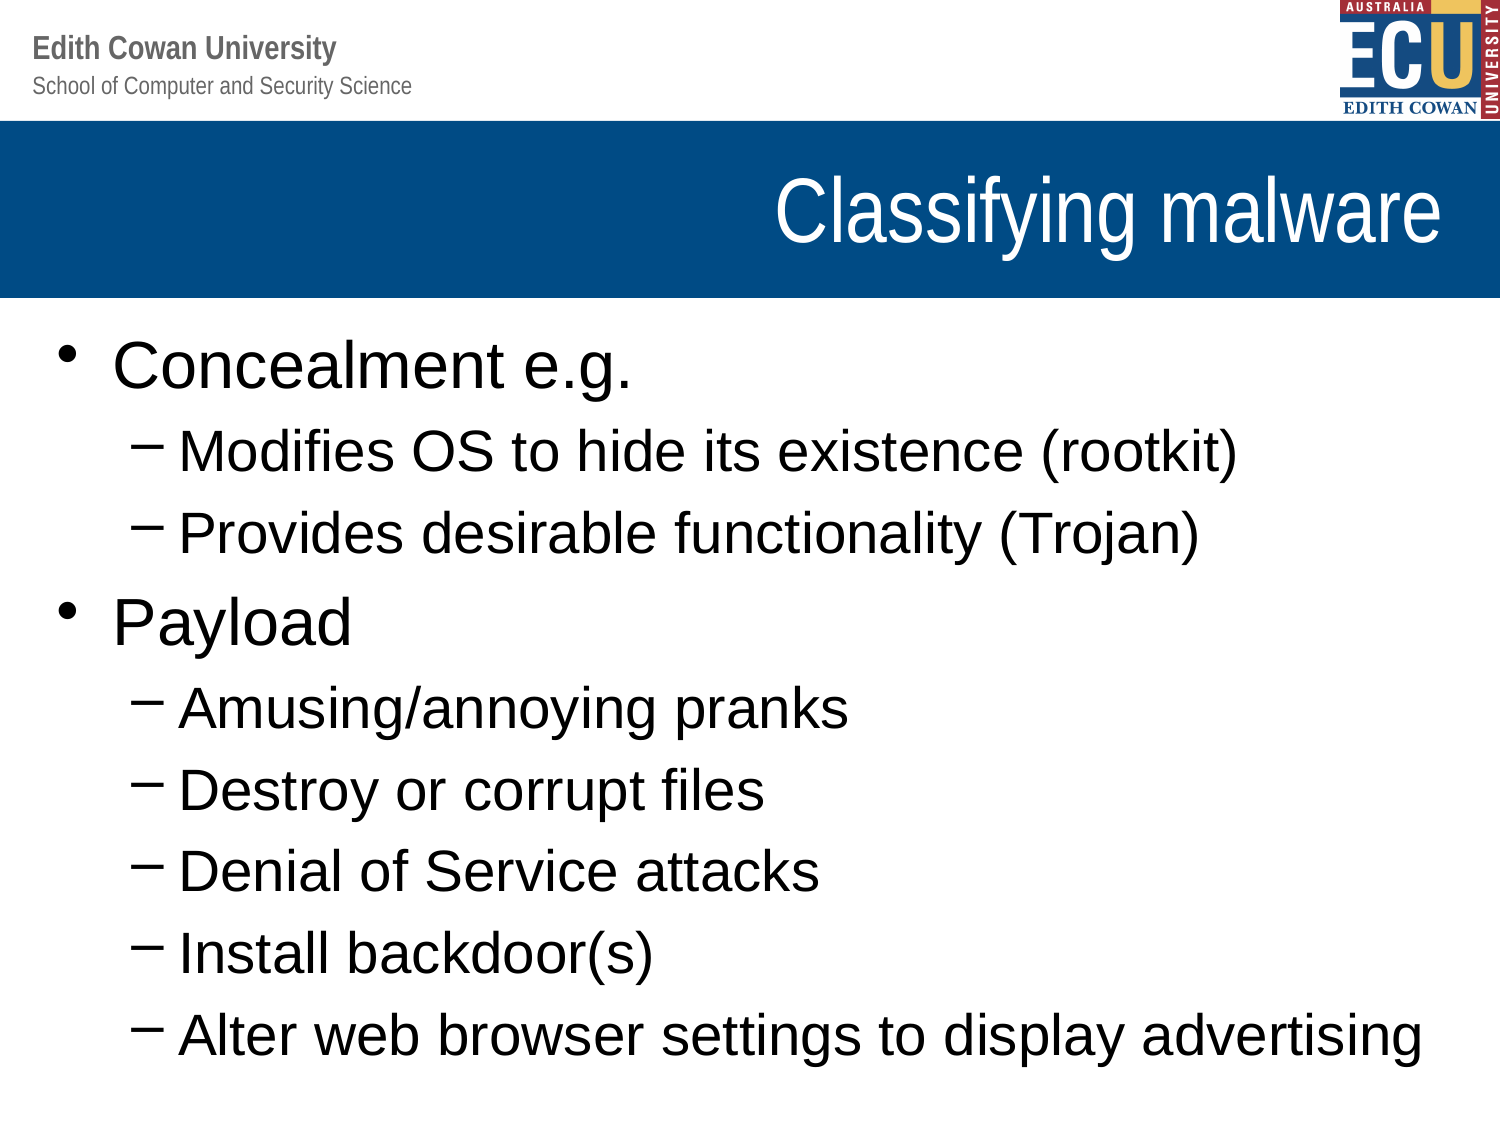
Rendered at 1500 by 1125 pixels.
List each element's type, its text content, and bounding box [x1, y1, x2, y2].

picture [1340, 0, 1500, 119]
list Concealment e.g. Modifies OS to hide its existence (rootkit) Provides desirable functionality (Trojan) Payload Amusing/annoying pranks Destroy or corrupt files Denial of Service attacks Install backdoor(s) Alter web browser settings to display advertising [40, 314, 1460, 1083]
title Classifying malware [40, 123, 1460, 289]
